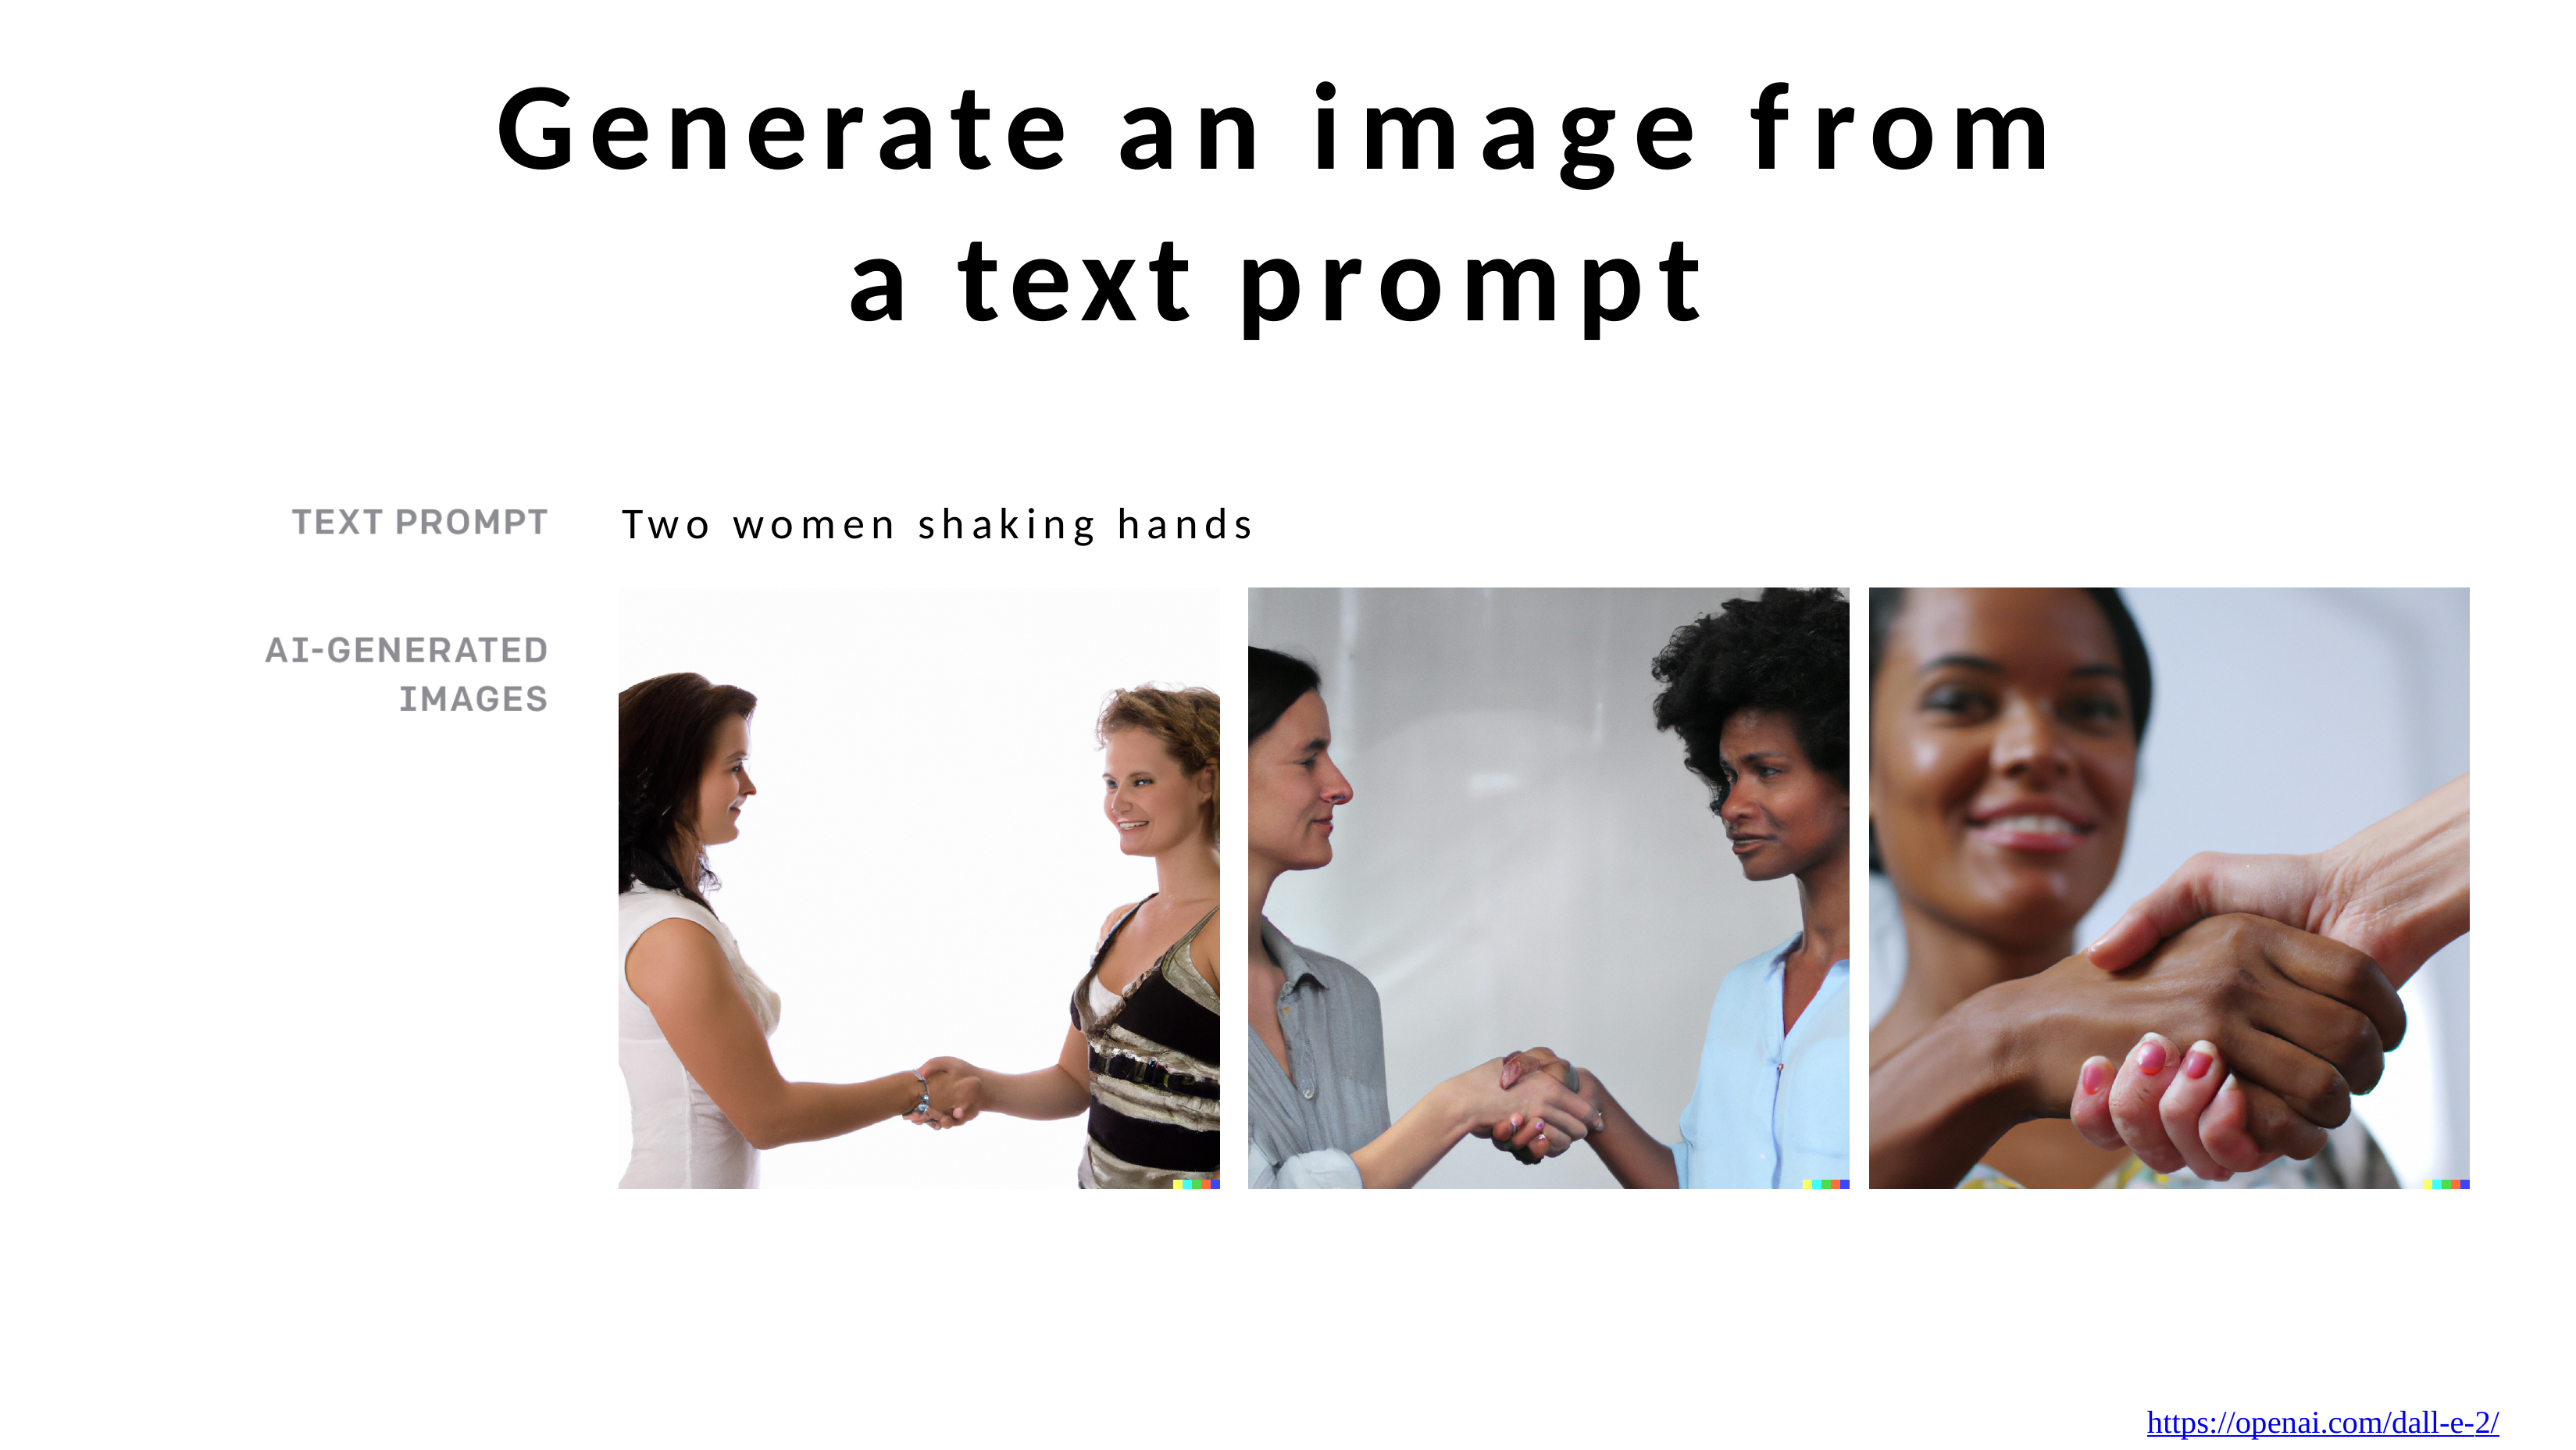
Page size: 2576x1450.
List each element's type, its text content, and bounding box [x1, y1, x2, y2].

text_box Two women shaking hands [620, 492, 2036, 548]
picture [619, 588, 1220, 1189]
picture [1868, 588, 2471, 1189]
title Generate an image from a text prompt [494, 41, 2082, 346]
text_box https://openai.com/dall-e-2/ [2145, 1407, 2506, 1440]
picture [1248, 588, 1850, 1189]
picture [265, 509, 548, 712]
